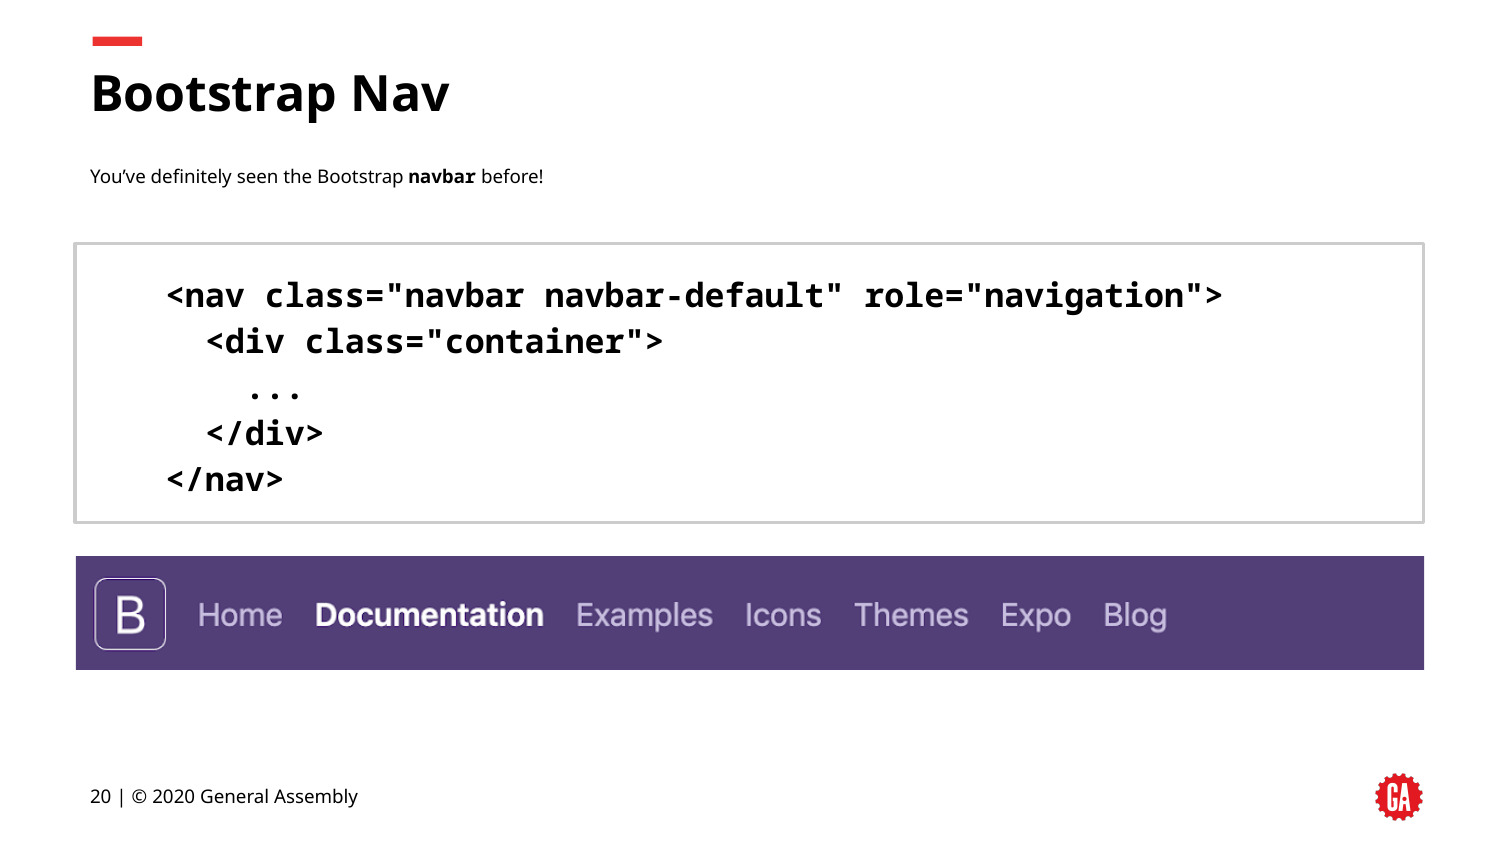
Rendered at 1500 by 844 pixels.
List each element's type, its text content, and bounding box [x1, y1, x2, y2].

picture [75, 556, 1425, 670]
text_box <nav class="navbar navbar-default" role="navigation"> <div class="container"> ... </div> </nav> [75, 243, 1424, 523]
slide_number 20 | © 2020 General Assembly [75, 764, 465, 830]
list You’ve definitely seen the Bootstrap navbar before! [75, 150, 1424, 226]
title Bootstrap Nav [75, 46, 1473, 140]
picture [1373, 771, 1425, 823]
